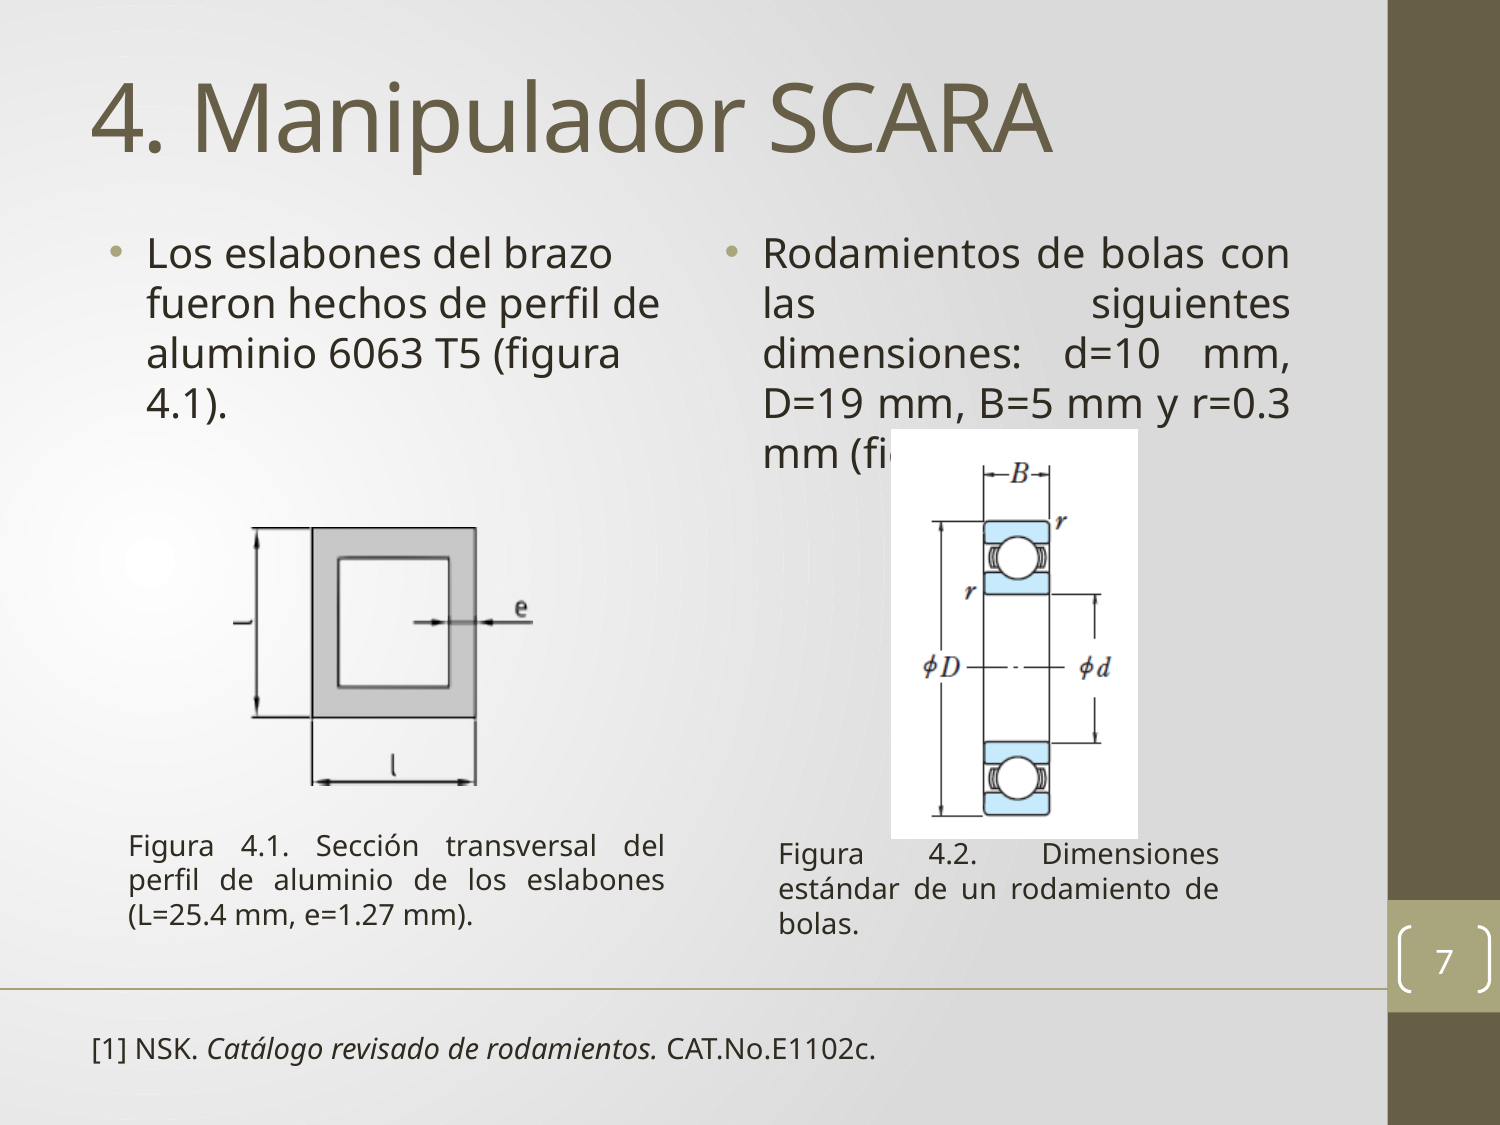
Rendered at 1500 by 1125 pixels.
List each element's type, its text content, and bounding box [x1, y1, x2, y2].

text_box Rodamientos de bolas con las siguientes dimensiones: d=10 mm, D=19 mm, B=5 mm y r=0.3 mm (figura 4.2) [1]. [690, 218, 1307, 496]
text_box Figura 4.1. Sección transversal del perfil de aluminio de los eslabones (L=25.4 mm, e=1.27 mm). [113, 819, 681, 939]
title 4. Manipulador SCARA [75, 54, 1325, 174]
text_box [1] NSK. Catálogo revisado de rodamientos. CAT.No.E1102c. [1, 993, 1388, 1073]
picture [233, 526, 533, 786]
text_box Figura 4.2. Dimensiones estándar de un rodamiento de bolas. [763, 827, 1235, 948]
slide_number 7 [1397, 925, 1492, 994]
list Los eslabones del brazo fueron hechos de perfil de aluminio 6063 T5 (figura 4.1). [75, 218, 691, 981]
picture [891, 429, 1139, 839]
